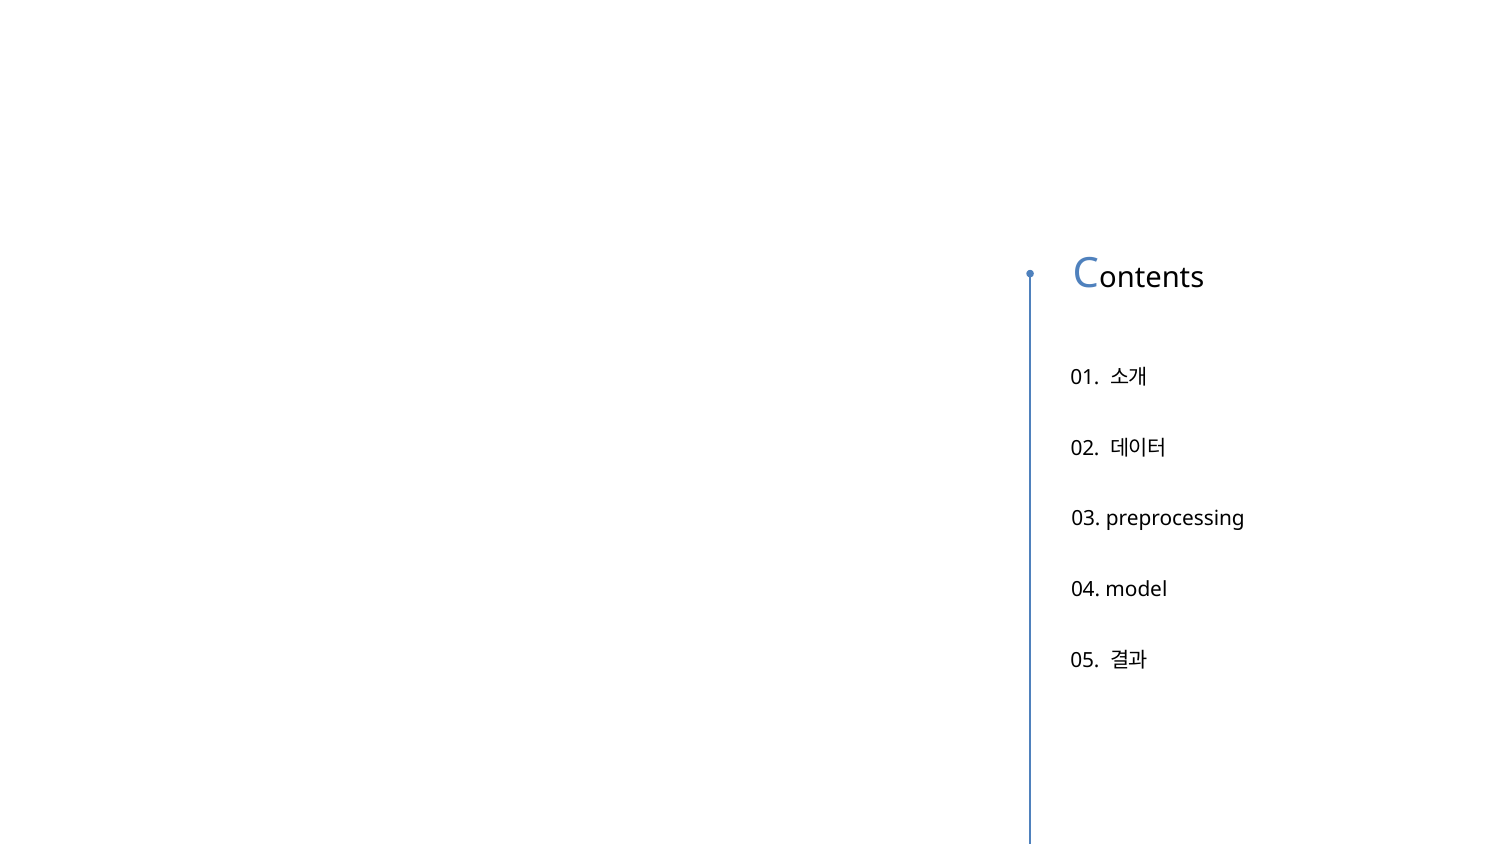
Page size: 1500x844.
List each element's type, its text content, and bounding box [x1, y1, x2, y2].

text_box 03. preprocessing [1057, 497, 1260, 538]
text_box 01. 소개 [1056, 356, 1163, 396]
text_box Contents [1058, 238, 1219, 304]
text_box 04. model [1056, 568, 1182, 608]
text_box 02. 데이터 [1056, 426, 1182, 467]
text_box 05. 결과 [1056, 639, 1163, 679]
text_box [1024, 267, 1036, 279]
